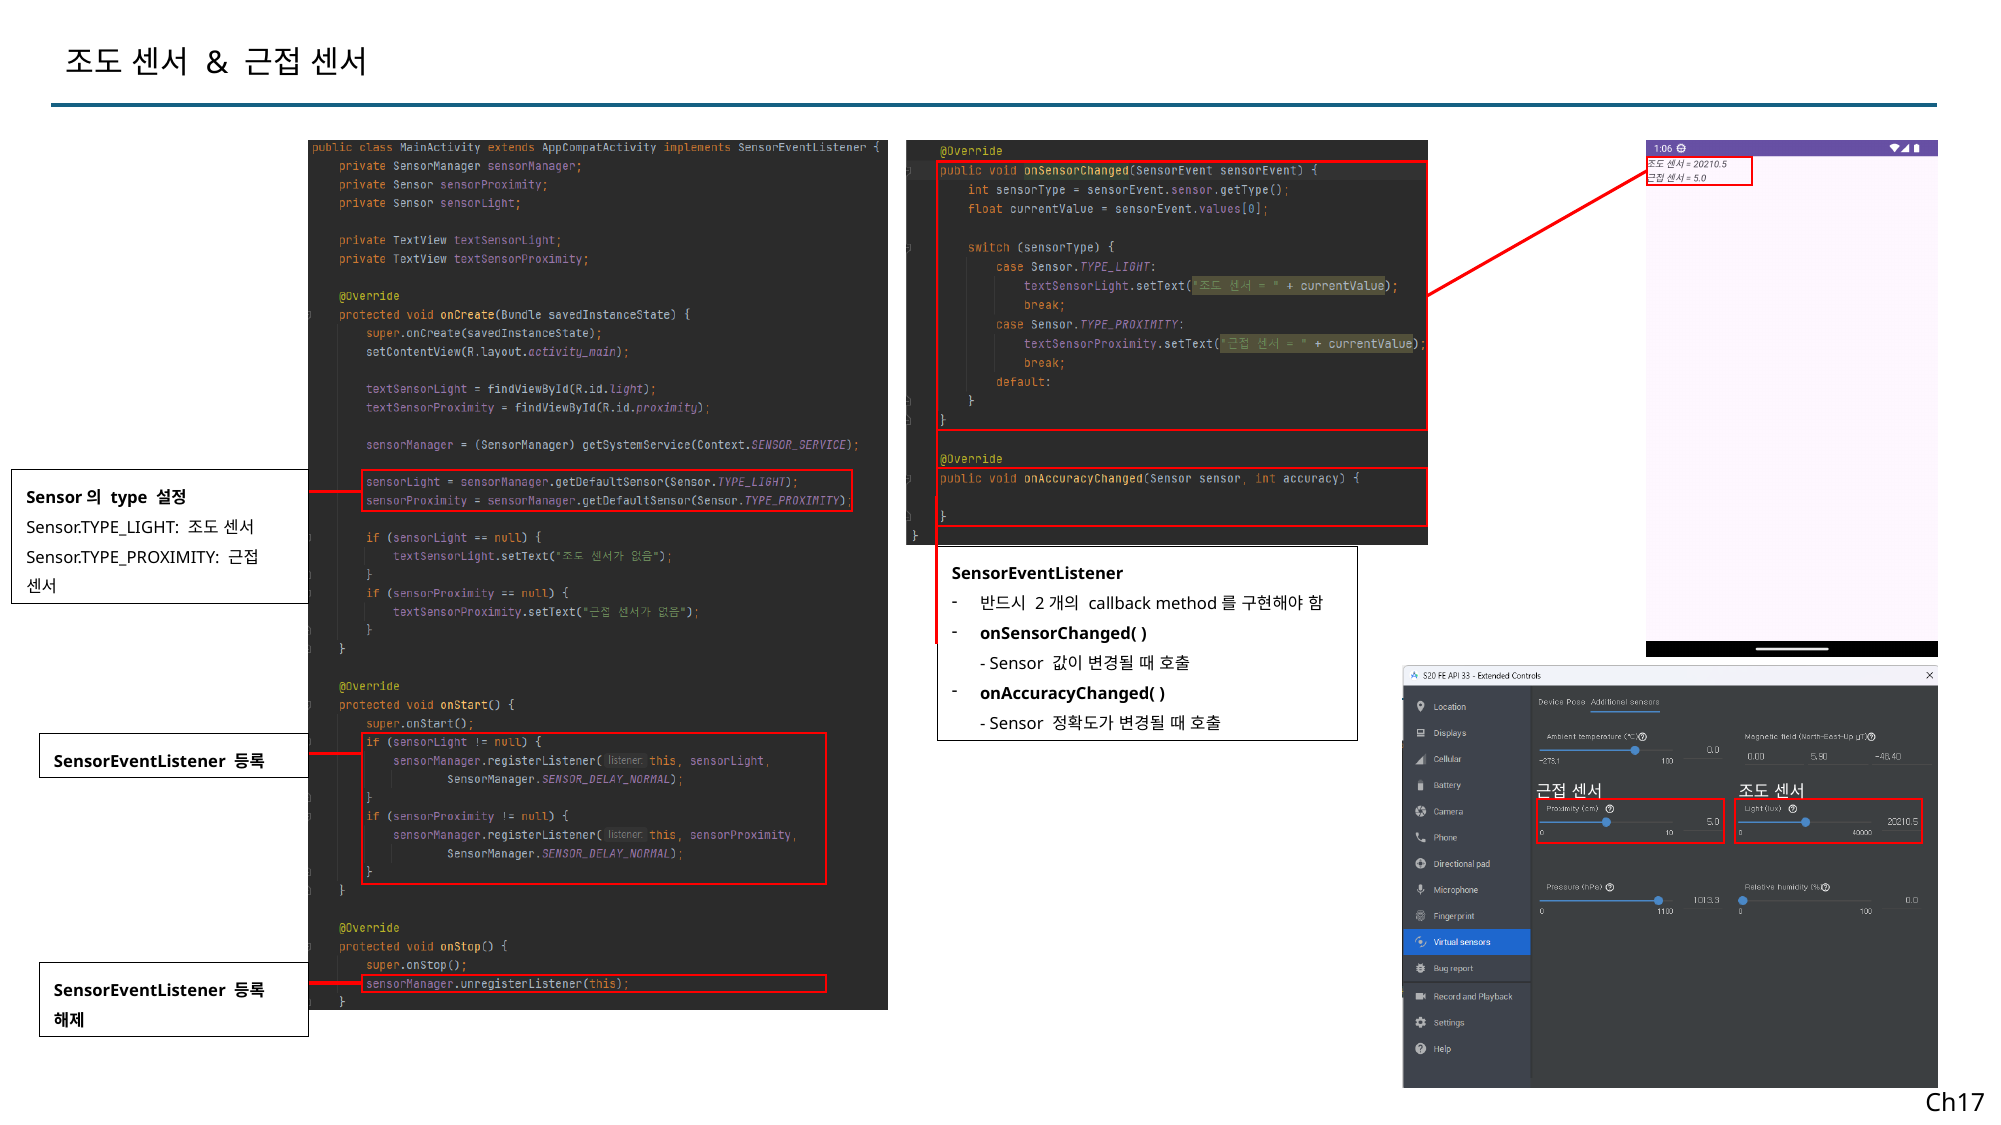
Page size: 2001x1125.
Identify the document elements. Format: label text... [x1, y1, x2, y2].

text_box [751, 457, 1123, 461]
picture [307, 139, 888, 1010]
text_box Sensor의 type 설정 Sensor.TYPE_LIGHT: 조도 센서 Sensor.TYPE_PROXIMITY: 근접 센서 [11, 469, 307, 604]
picture [905, 139, 1428, 546]
picture [1646, 139, 1938, 658]
text_box 조도 센서 & 근접 센서 [50, 34, 697, 87]
text_box SensorEventListener 등록 [39, 733, 307, 778]
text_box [936, 496, 940, 644]
picture [1401, 664, 1938, 1089]
text_box Ch17 [1883, 1079, 2000, 1125]
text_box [1426, 170, 1648, 297]
text_box SensorEventListener 반드시 2개의 callback method를 구현해야 함 onSensorChanged( ) - Sensor 값이 변경될 때 호출 onAccuracyChanged( ) - Sensor 정확도가 변경될 때 호출 [937, 546, 1358, 741]
text_box SensorEventListener 등록 해제 [39, 962, 309, 1037]
